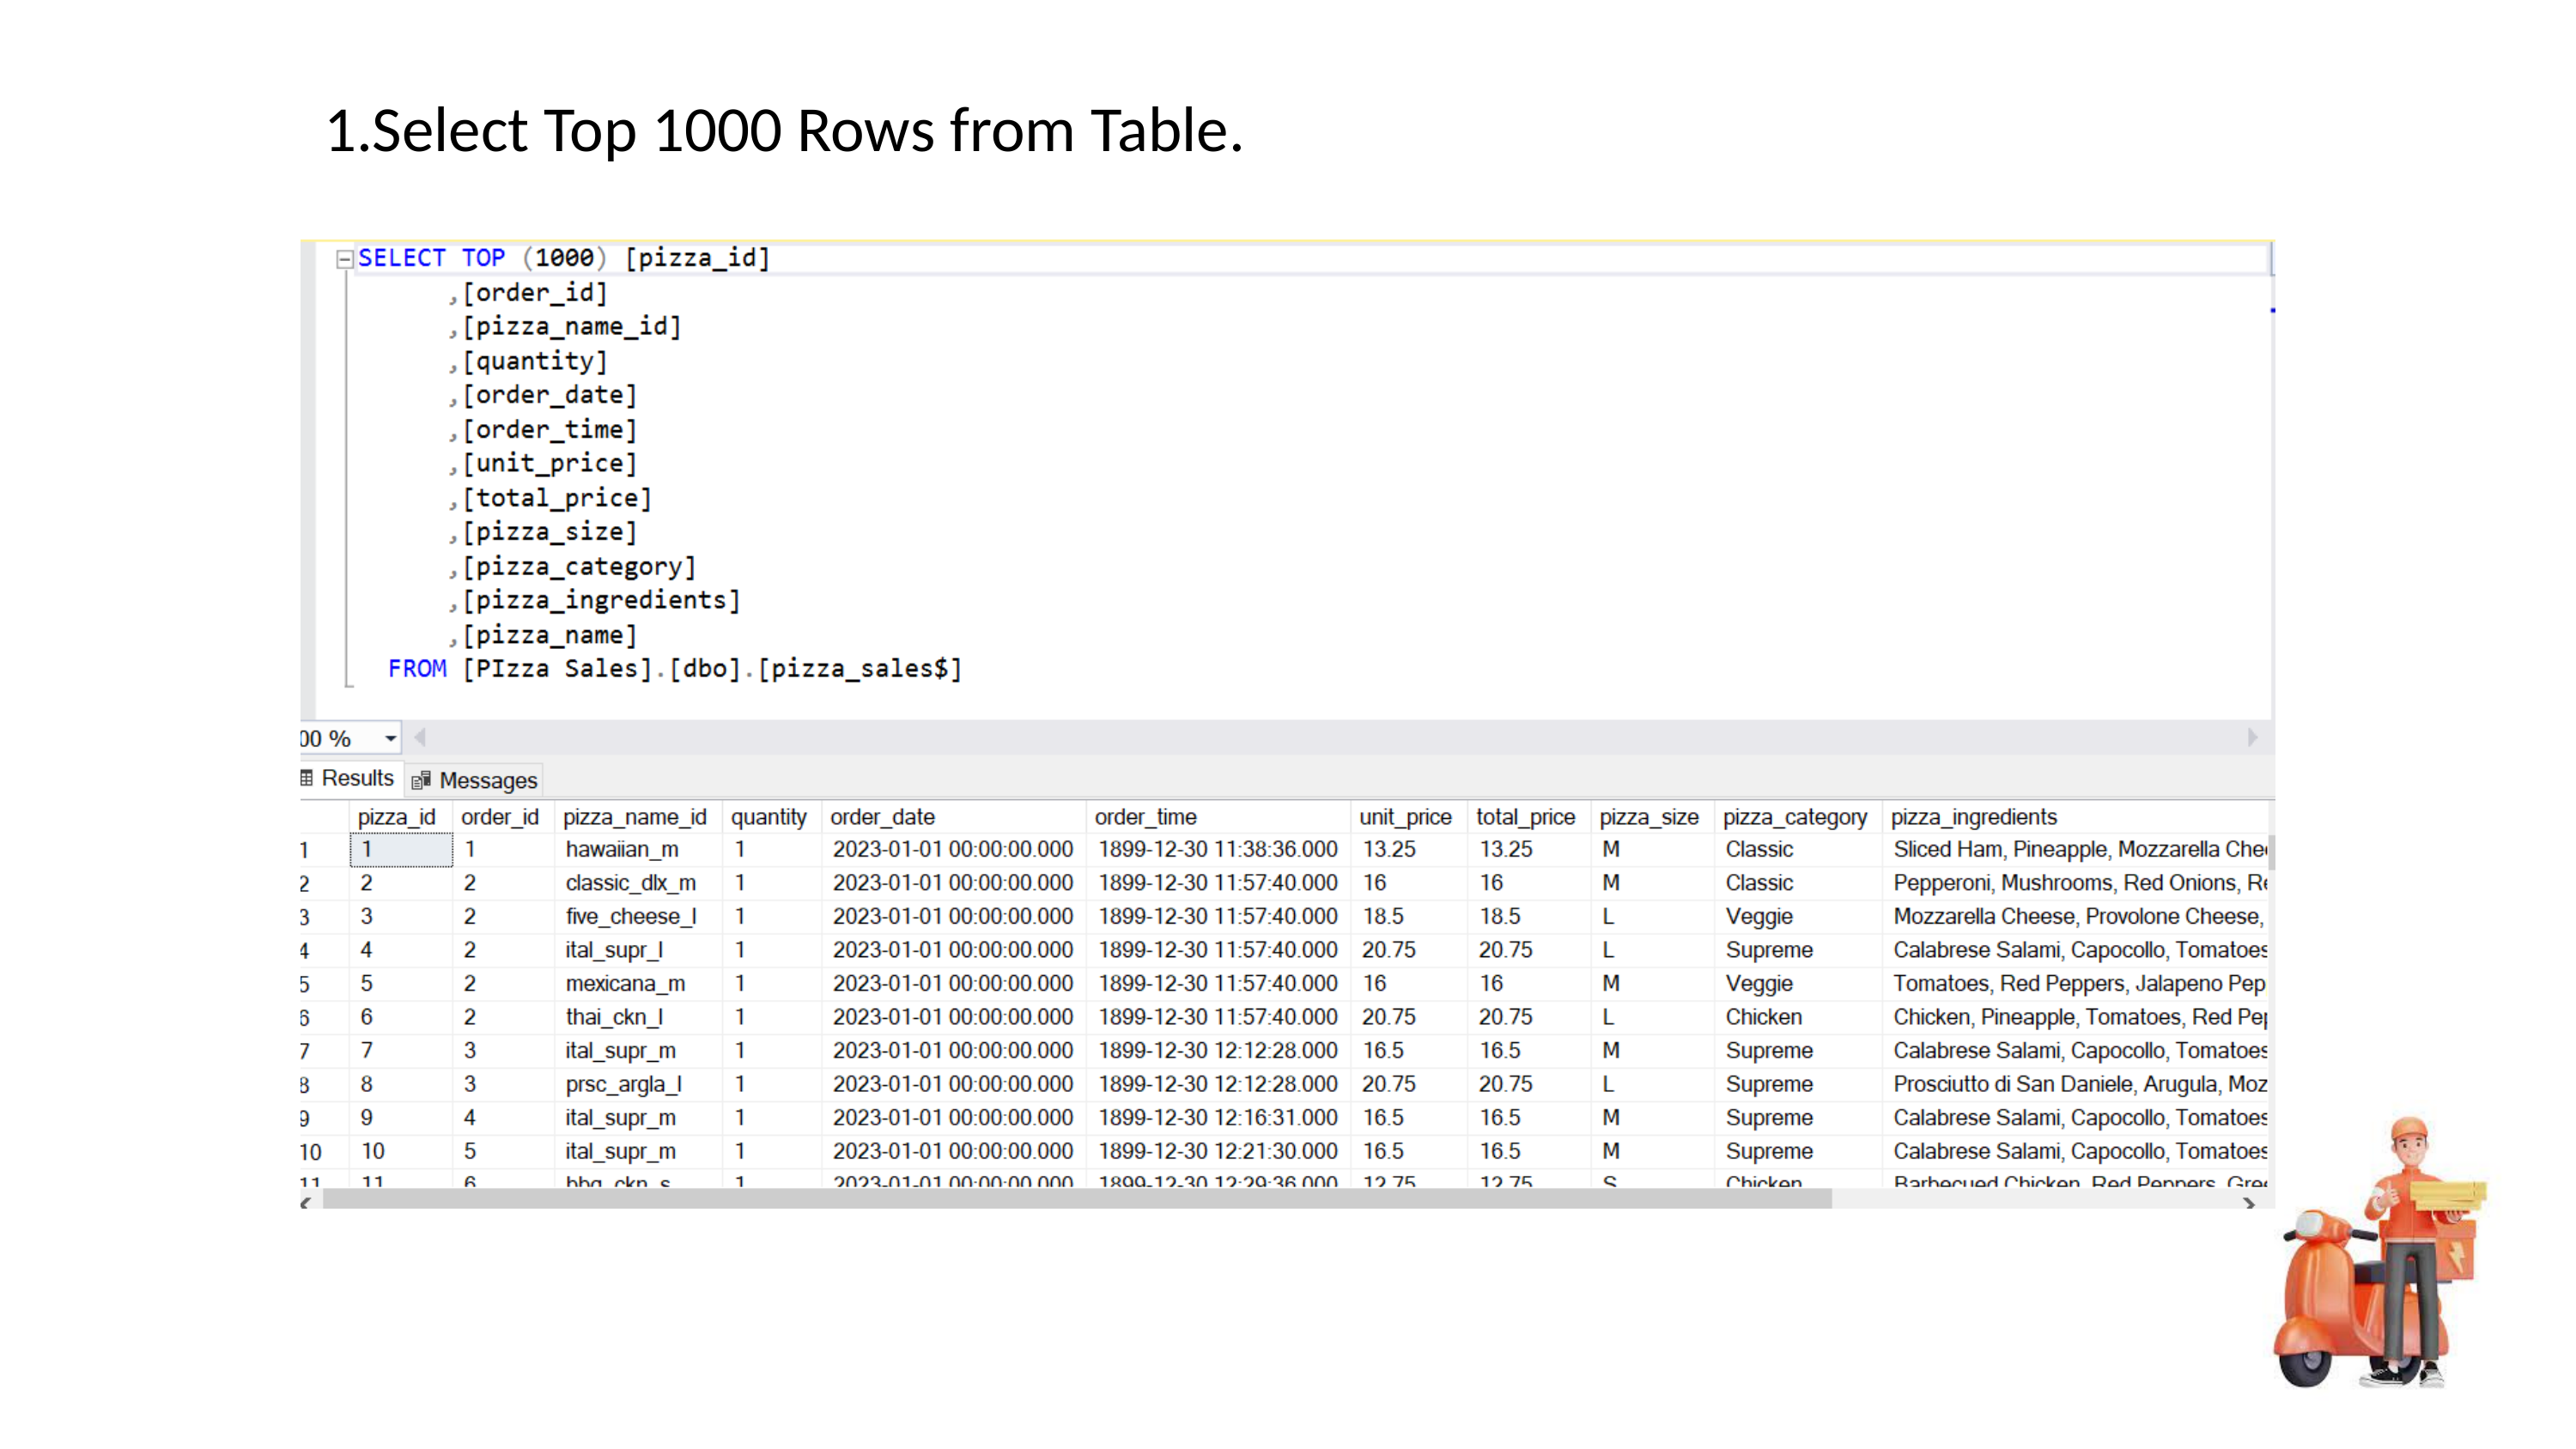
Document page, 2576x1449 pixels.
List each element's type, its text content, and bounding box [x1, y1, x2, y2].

picture [301, 239, 2524, 1403]
text_box 1.Select Top 1000 Rows from Table. [311, 80, 2275, 171]
